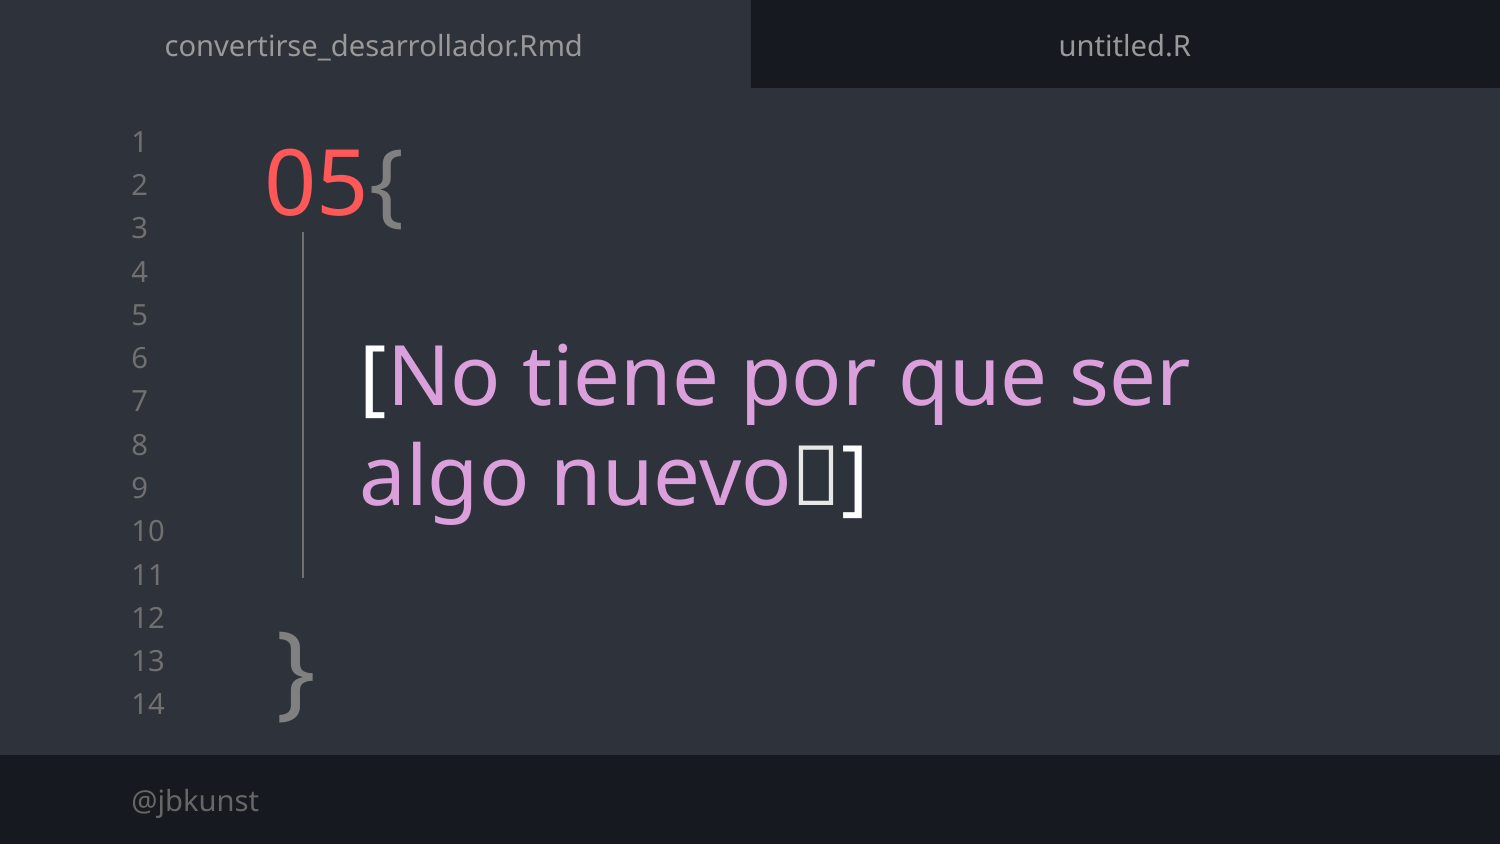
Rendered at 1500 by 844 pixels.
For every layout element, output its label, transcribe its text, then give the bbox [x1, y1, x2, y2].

subtitle convertirse_desarrollador.Rmd [0, 15, 749, 74]
text_box } [261, 600, 345, 730]
subtitle @jbkunst [116, 770, 1380, 829]
title 05{ [249, 108, 552, 290]
subtitle untitled.R [750, 15, 1500, 74]
text_box [No tiene por que ser algo nuevo✨] [344, 362, 1347, 481]
